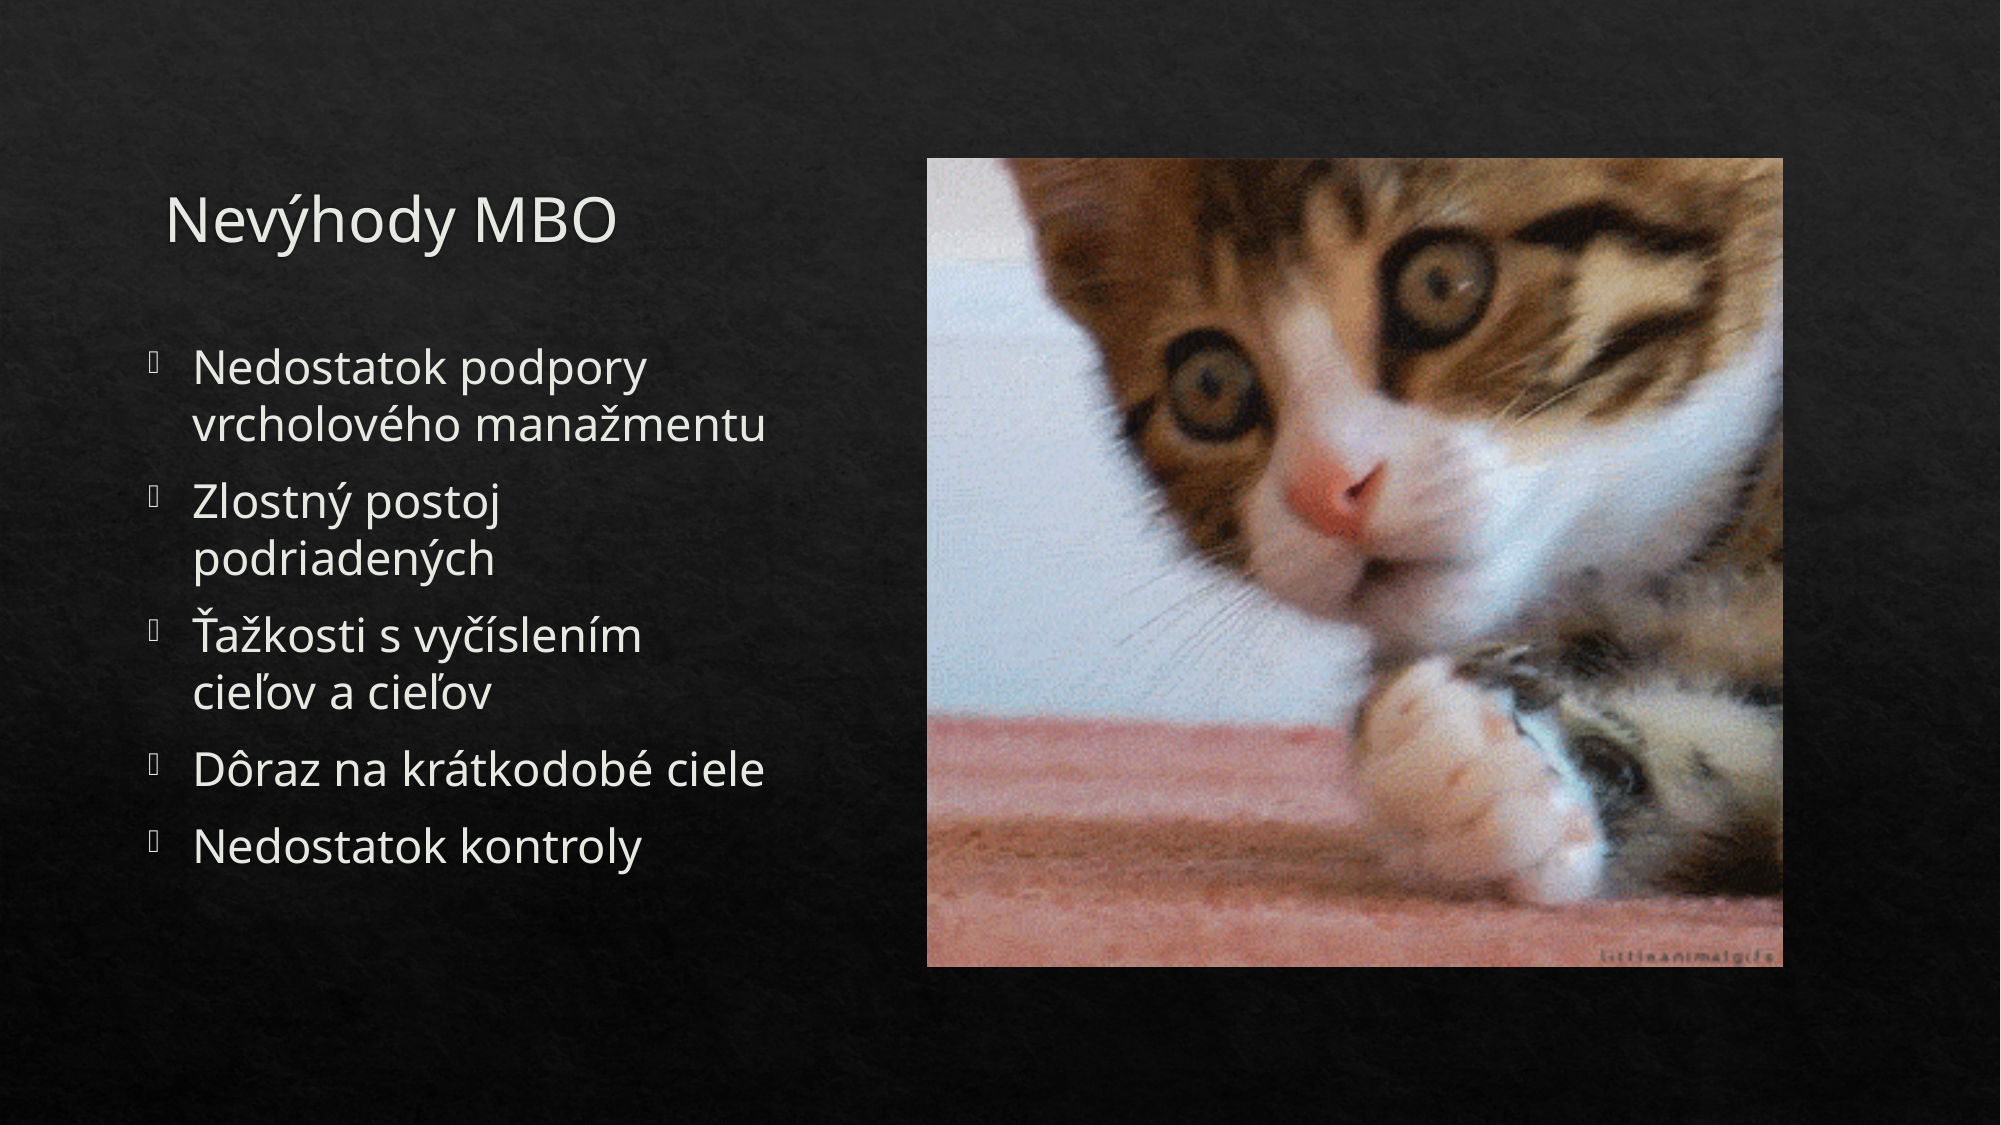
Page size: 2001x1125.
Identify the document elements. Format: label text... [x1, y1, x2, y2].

title Nevýhody MBO [149, 105, 705, 330]
text_box Nedostatok podpory vrcholového manažmentu Zlostný postoj podriadených Ťažkosti s vyčíslením cieľov a cieľov Dôraz na krátkodobé ciele Nedostatok kontroly [133, 330, 794, 912]
picture [926, 157, 1783, 968]
text_box [0, 0, 2000, 1125]
